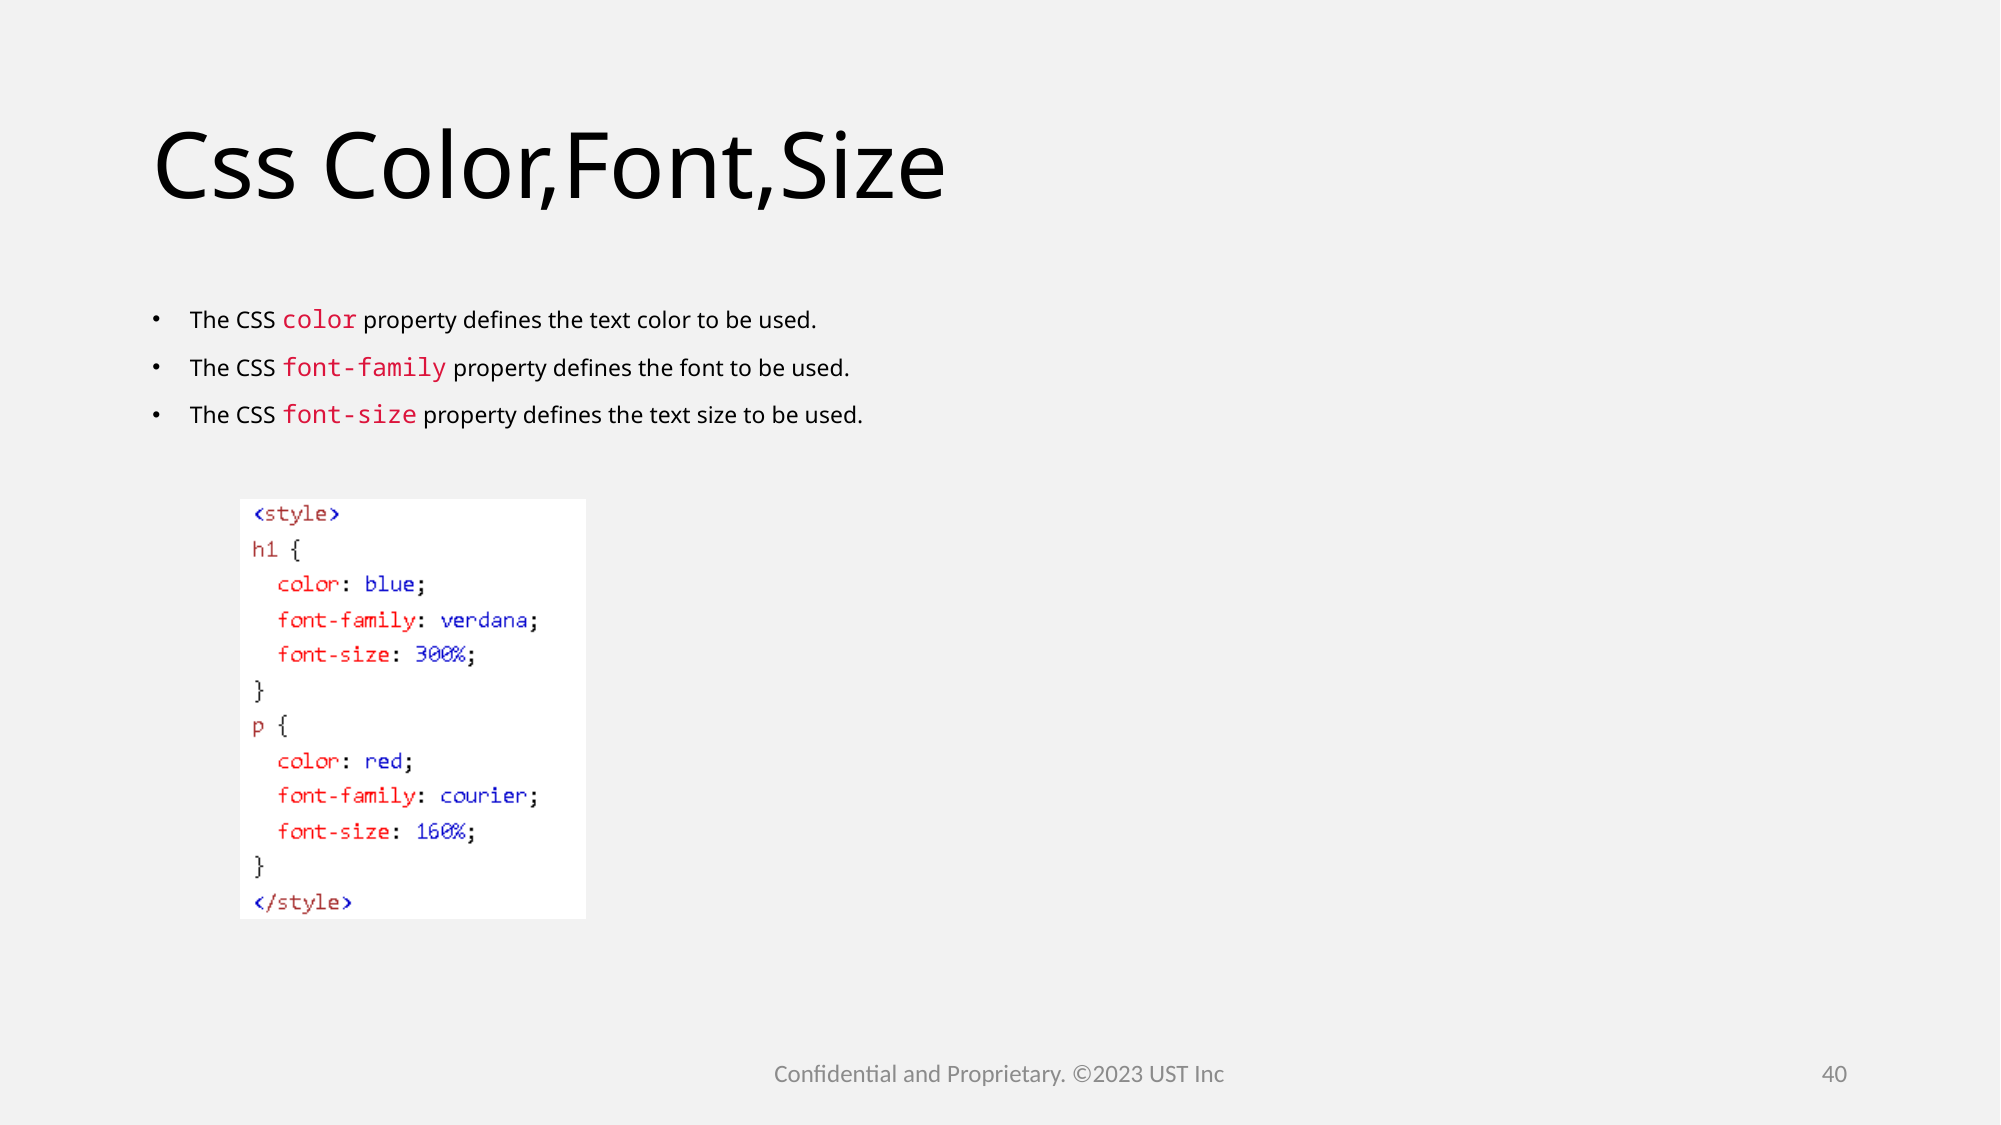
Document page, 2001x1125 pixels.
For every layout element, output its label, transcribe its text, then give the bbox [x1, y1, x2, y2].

slide_number 40 [1412, 1042, 1863, 1103]
title Css Color,Font,Size [137, 59, 1863, 278]
footer Confidential and Proprietary. ©2023 UST Inc [662, 1042, 1338, 1103]
list The CSS color property defines the text color to be used. The CSS font-family property defines the font to be used. The CSS font-size property defines the text size to be used. [137, 299, 1863, 1014]
picture [240, 499, 586, 919]
